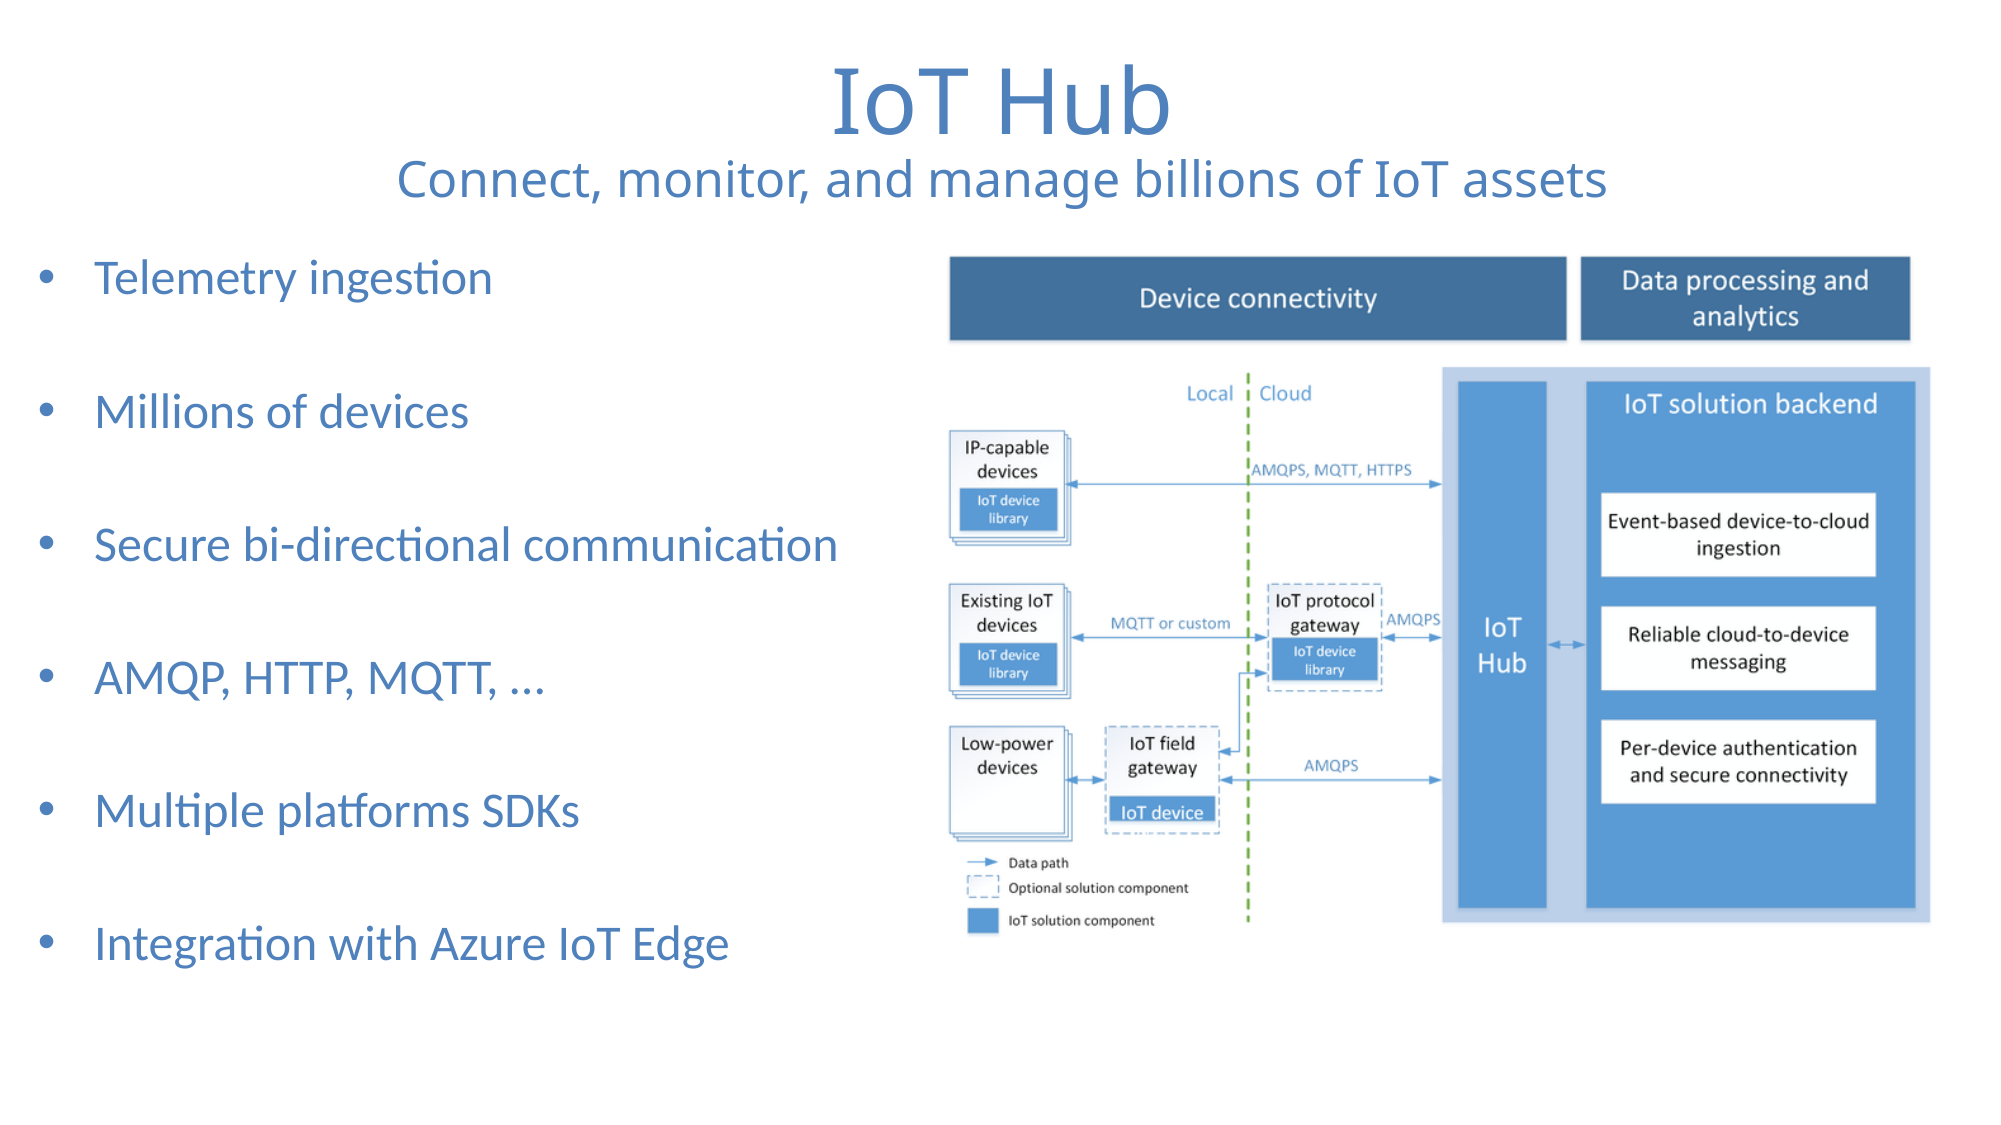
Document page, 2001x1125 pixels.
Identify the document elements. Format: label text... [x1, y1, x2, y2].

text_box Telemetry ingestion Millions of devices Secure bi-directional communication AMQP, HTTP, MQTT, … Multiple platforms SDKs Integration with Azure IoT Edge [23, 244, 916, 1017]
picture [946, 253, 1935, 941]
title IoT Hub Connect, monitor, and manage billions of IoT assets [101, 94, 1905, 230]
